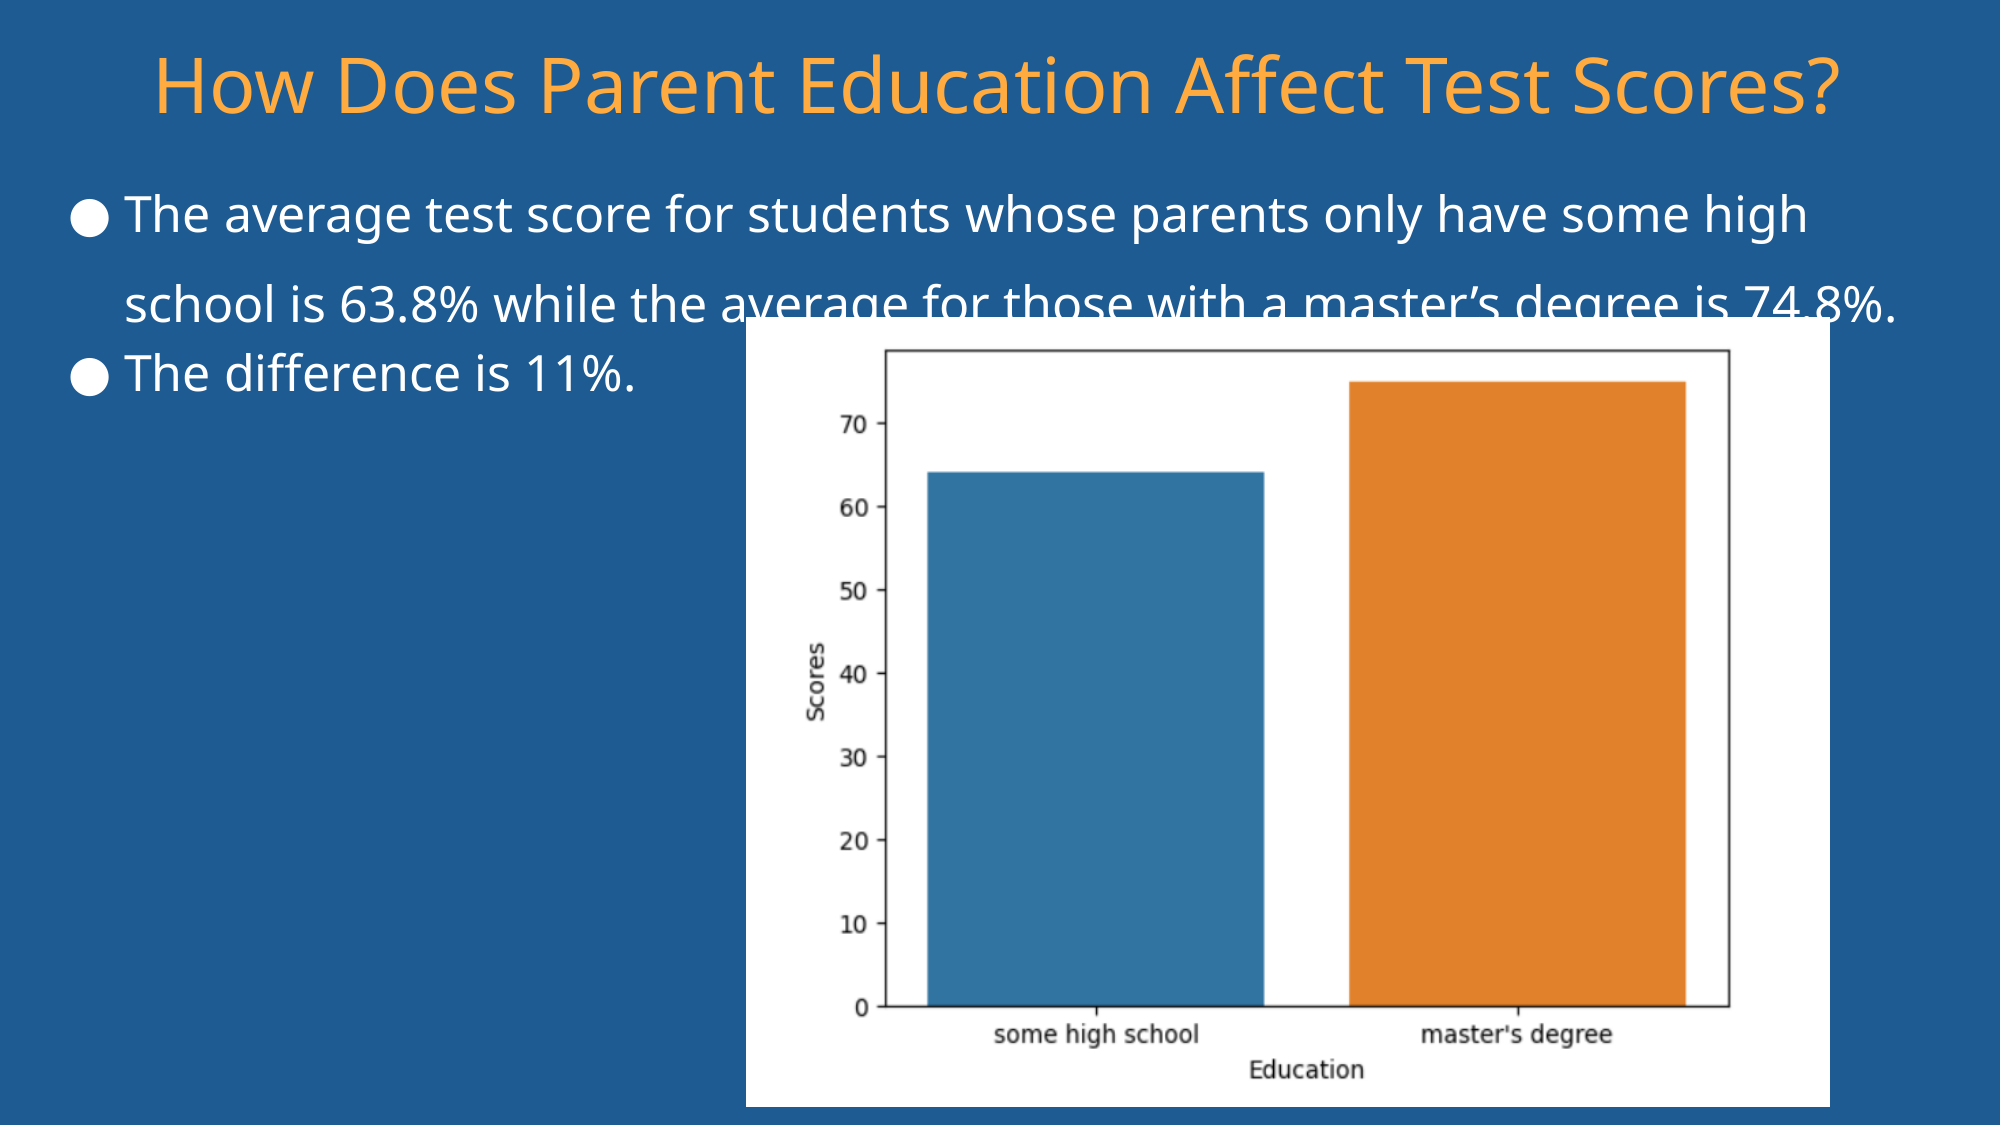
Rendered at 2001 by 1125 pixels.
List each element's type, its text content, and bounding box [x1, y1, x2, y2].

picture [746, 317, 1830, 1107]
title How Does Parent Education Affect Test Scores? [137, 0, 1863, 144]
list The average test score for students whose parents only have some high school is 63.8% while the average for those with a master’s degree is 74.8%. The difference is 11%. [34, 144, 1940, 1011]
